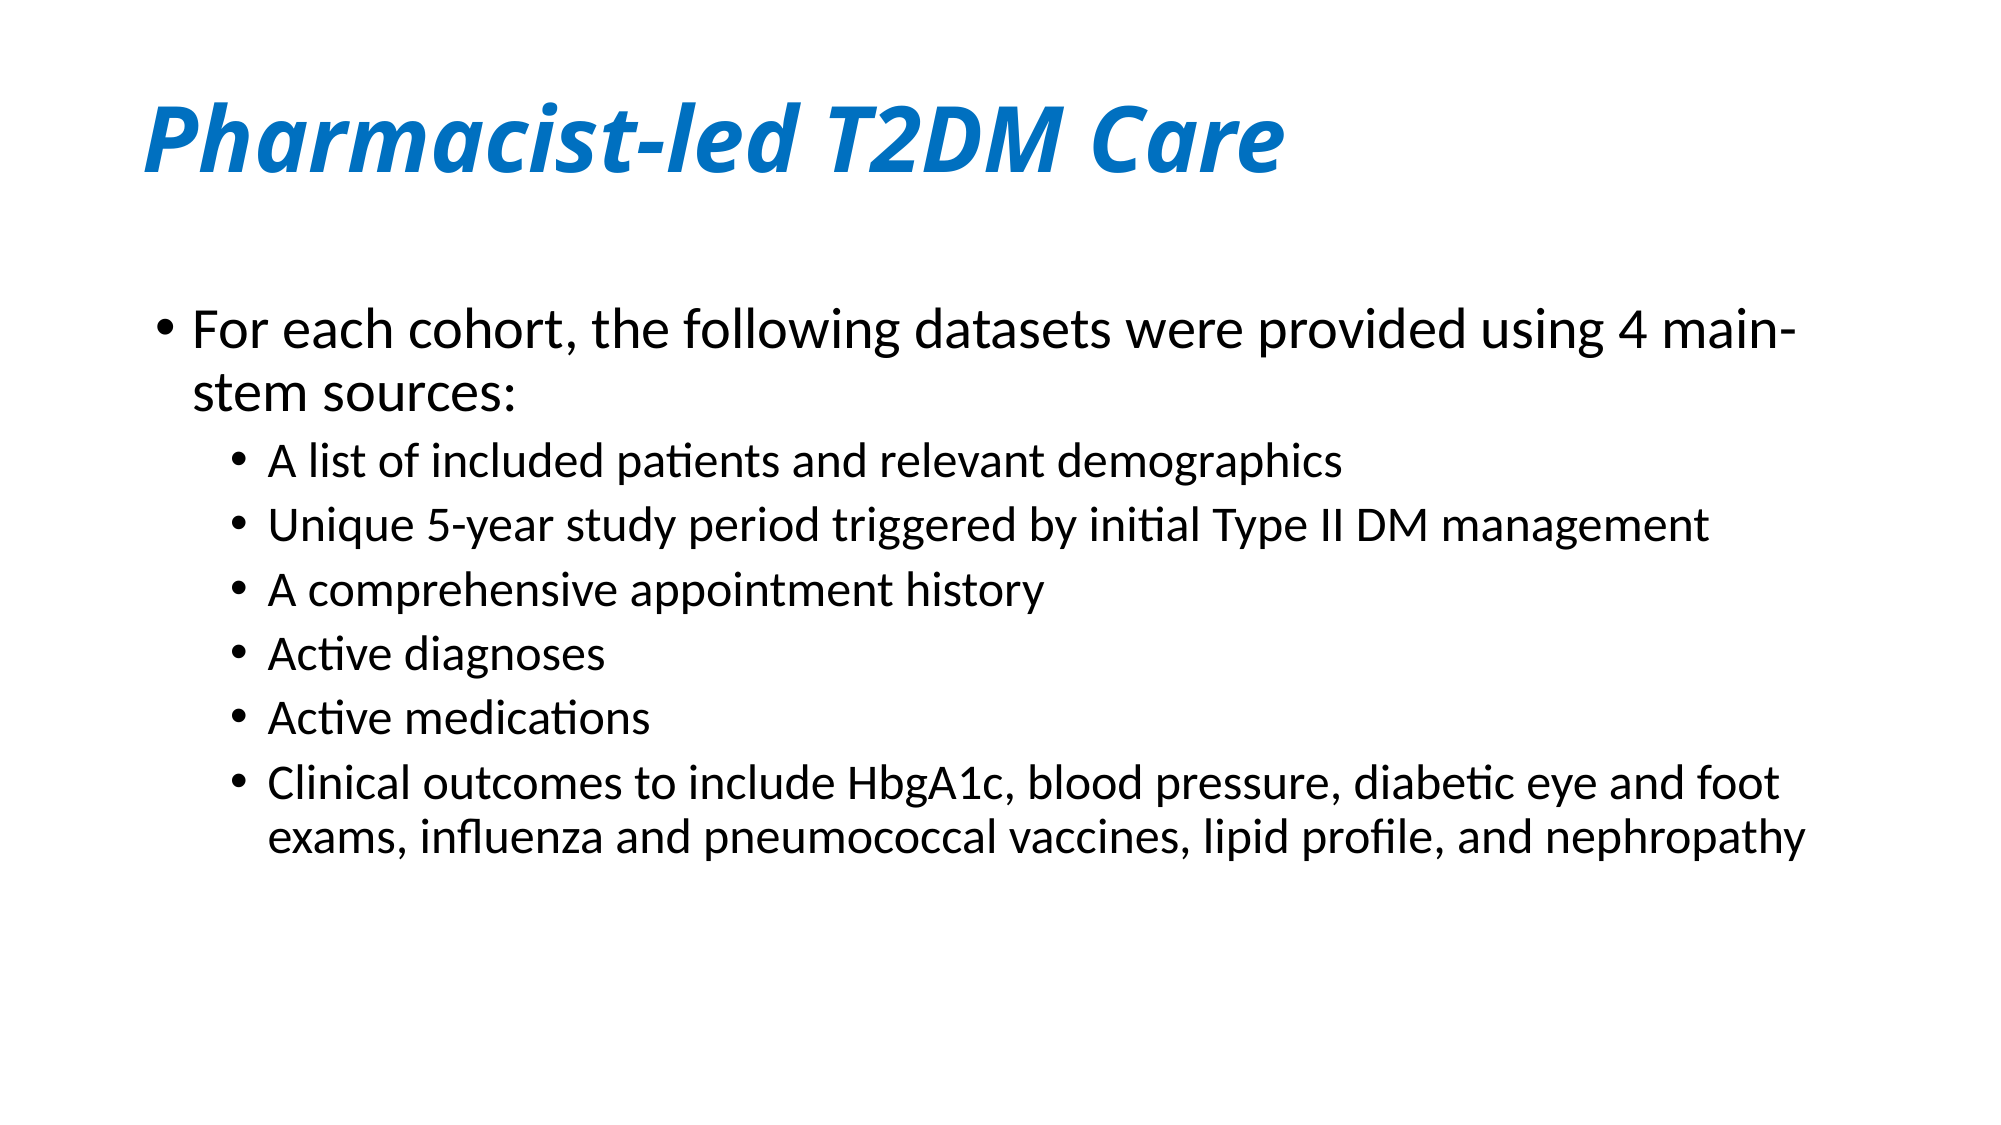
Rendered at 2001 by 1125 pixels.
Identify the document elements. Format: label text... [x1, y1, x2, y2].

title Pharmacist-led T2DM Care [127, 34, 1853, 252]
list For each cohort, the following datasets were provided using 4 main-stem sources: A list of included patients and relevant demographics Unique 5-year study period triggered by initial Type II DM management A comprehensive appointment history Active diagnoses Active medications Clinical outcomes to include HbgA1c, blood pressure, diabetic eye and foot exams, influenza and pneumococcal vaccines, lipid profile, and nephropathy [140, 290, 1866, 1040]
